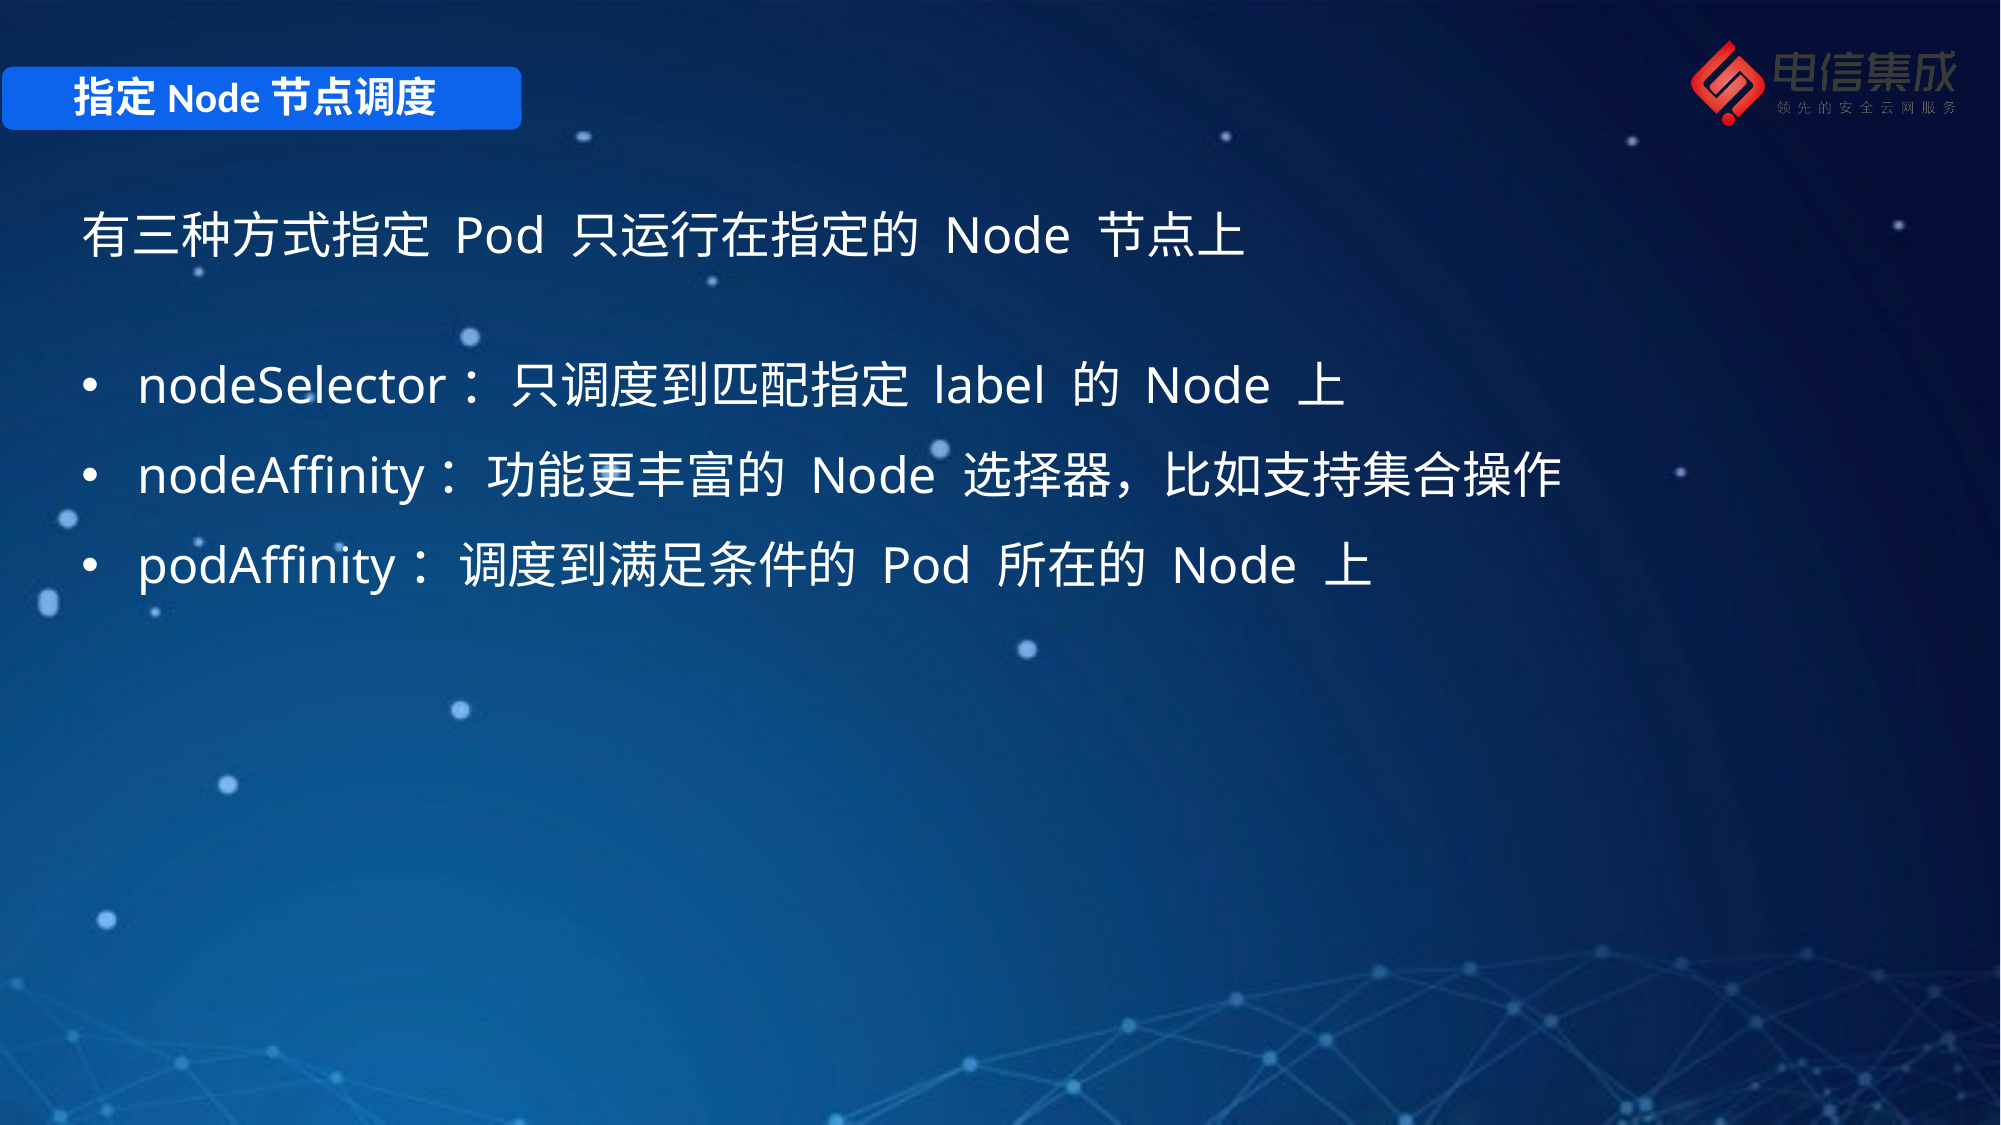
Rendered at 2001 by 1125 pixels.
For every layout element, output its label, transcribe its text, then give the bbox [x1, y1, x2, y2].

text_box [0, 62, 522, 130]
text_box 有三种方式指定 Pod 只运行在指定的 Node 节点上 nodeSelector：只调度到匹配指定 label 的 Node 上 nodeAffinity：功能更丰富的 Node 选择器，比如支持集合操作 podAffinity：调度到满足条件的 Pod 所在的 Node 上 [66, 196, 1899, 602]
picture [0, 0, 2001, 1125]
